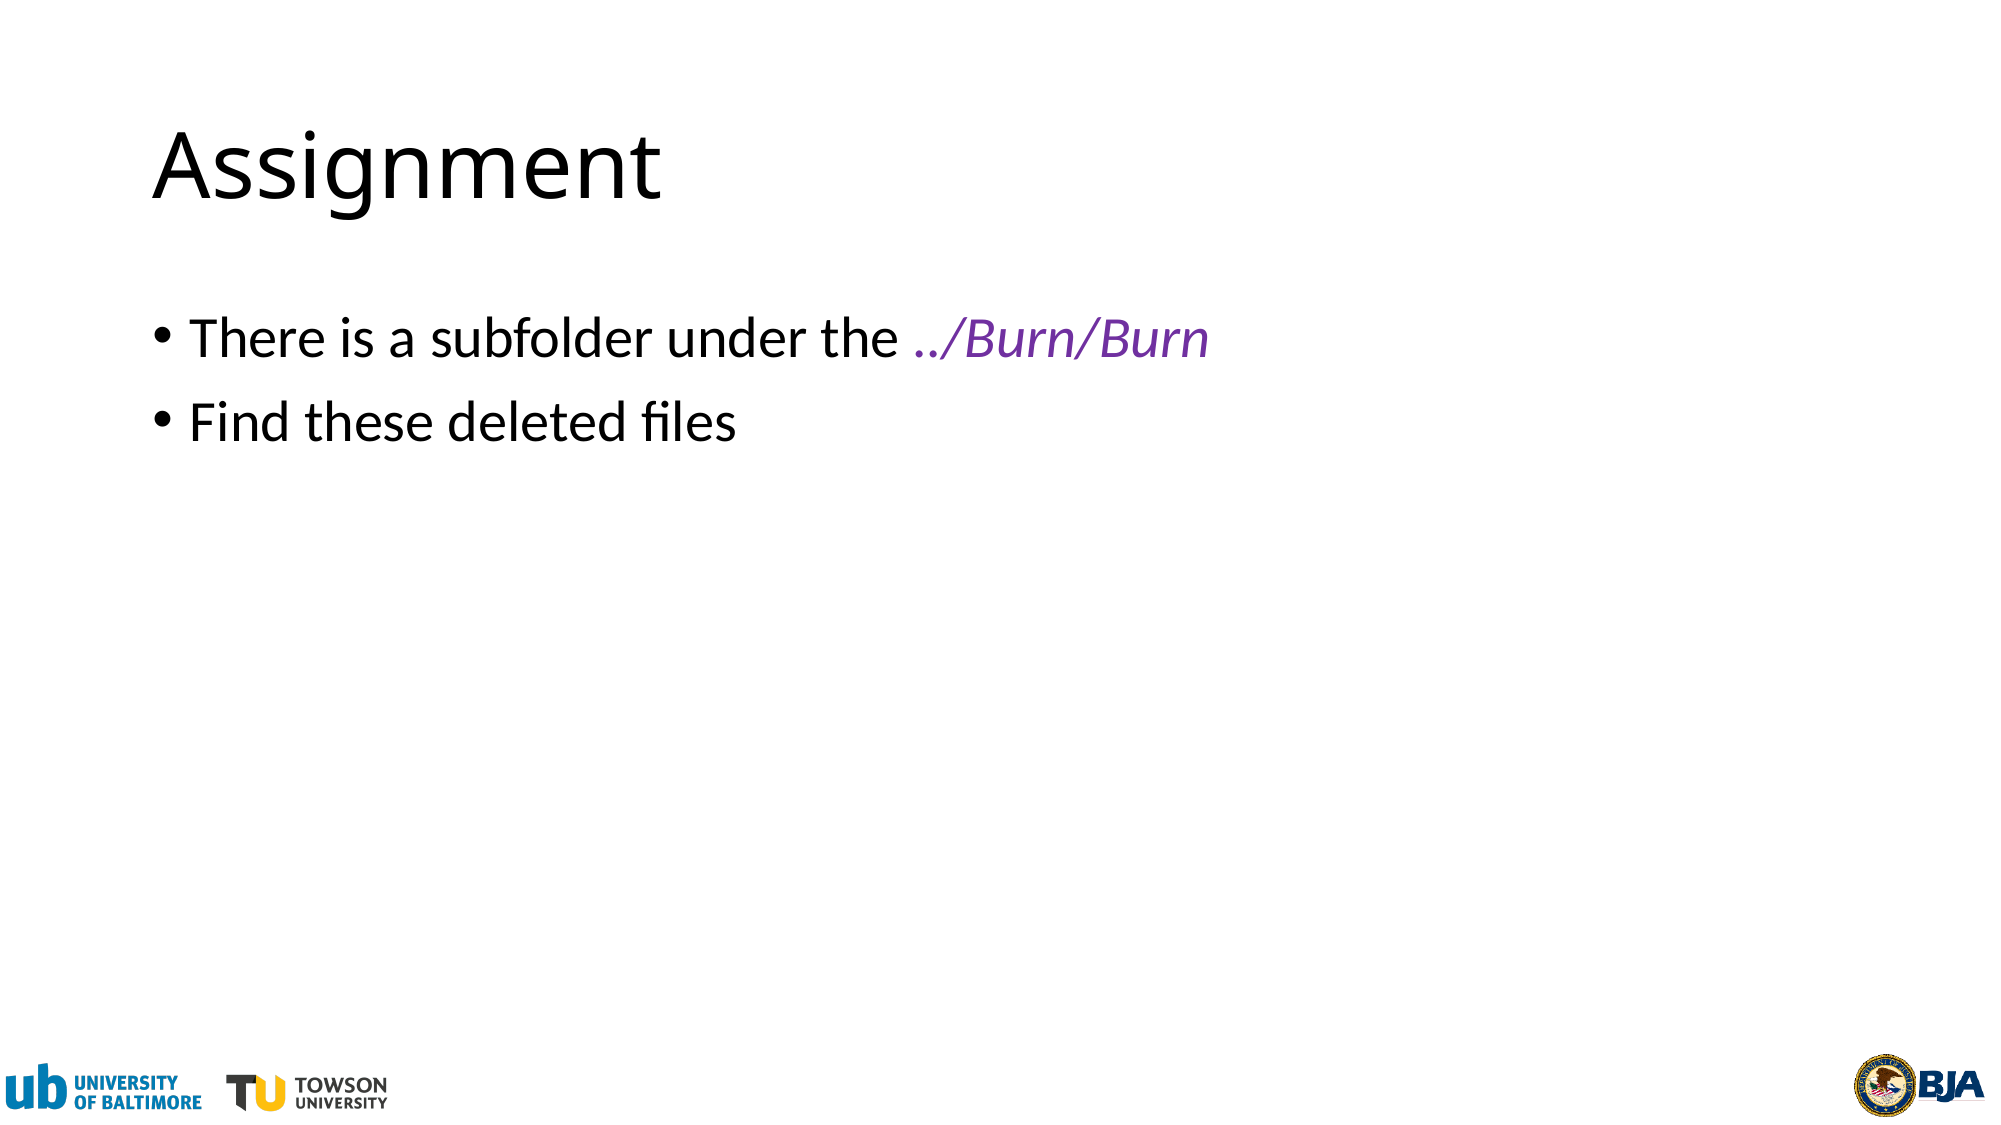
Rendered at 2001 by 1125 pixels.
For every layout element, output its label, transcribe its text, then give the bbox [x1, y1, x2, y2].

title Assignment [137, 59, 1863, 278]
picture [1854, 1054, 1986, 1117]
list There is a subfolder under the ../Burn/Burn Find these deleted files [137, 299, 1863, 1014]
picture [0, 1031, 407, 1125]
